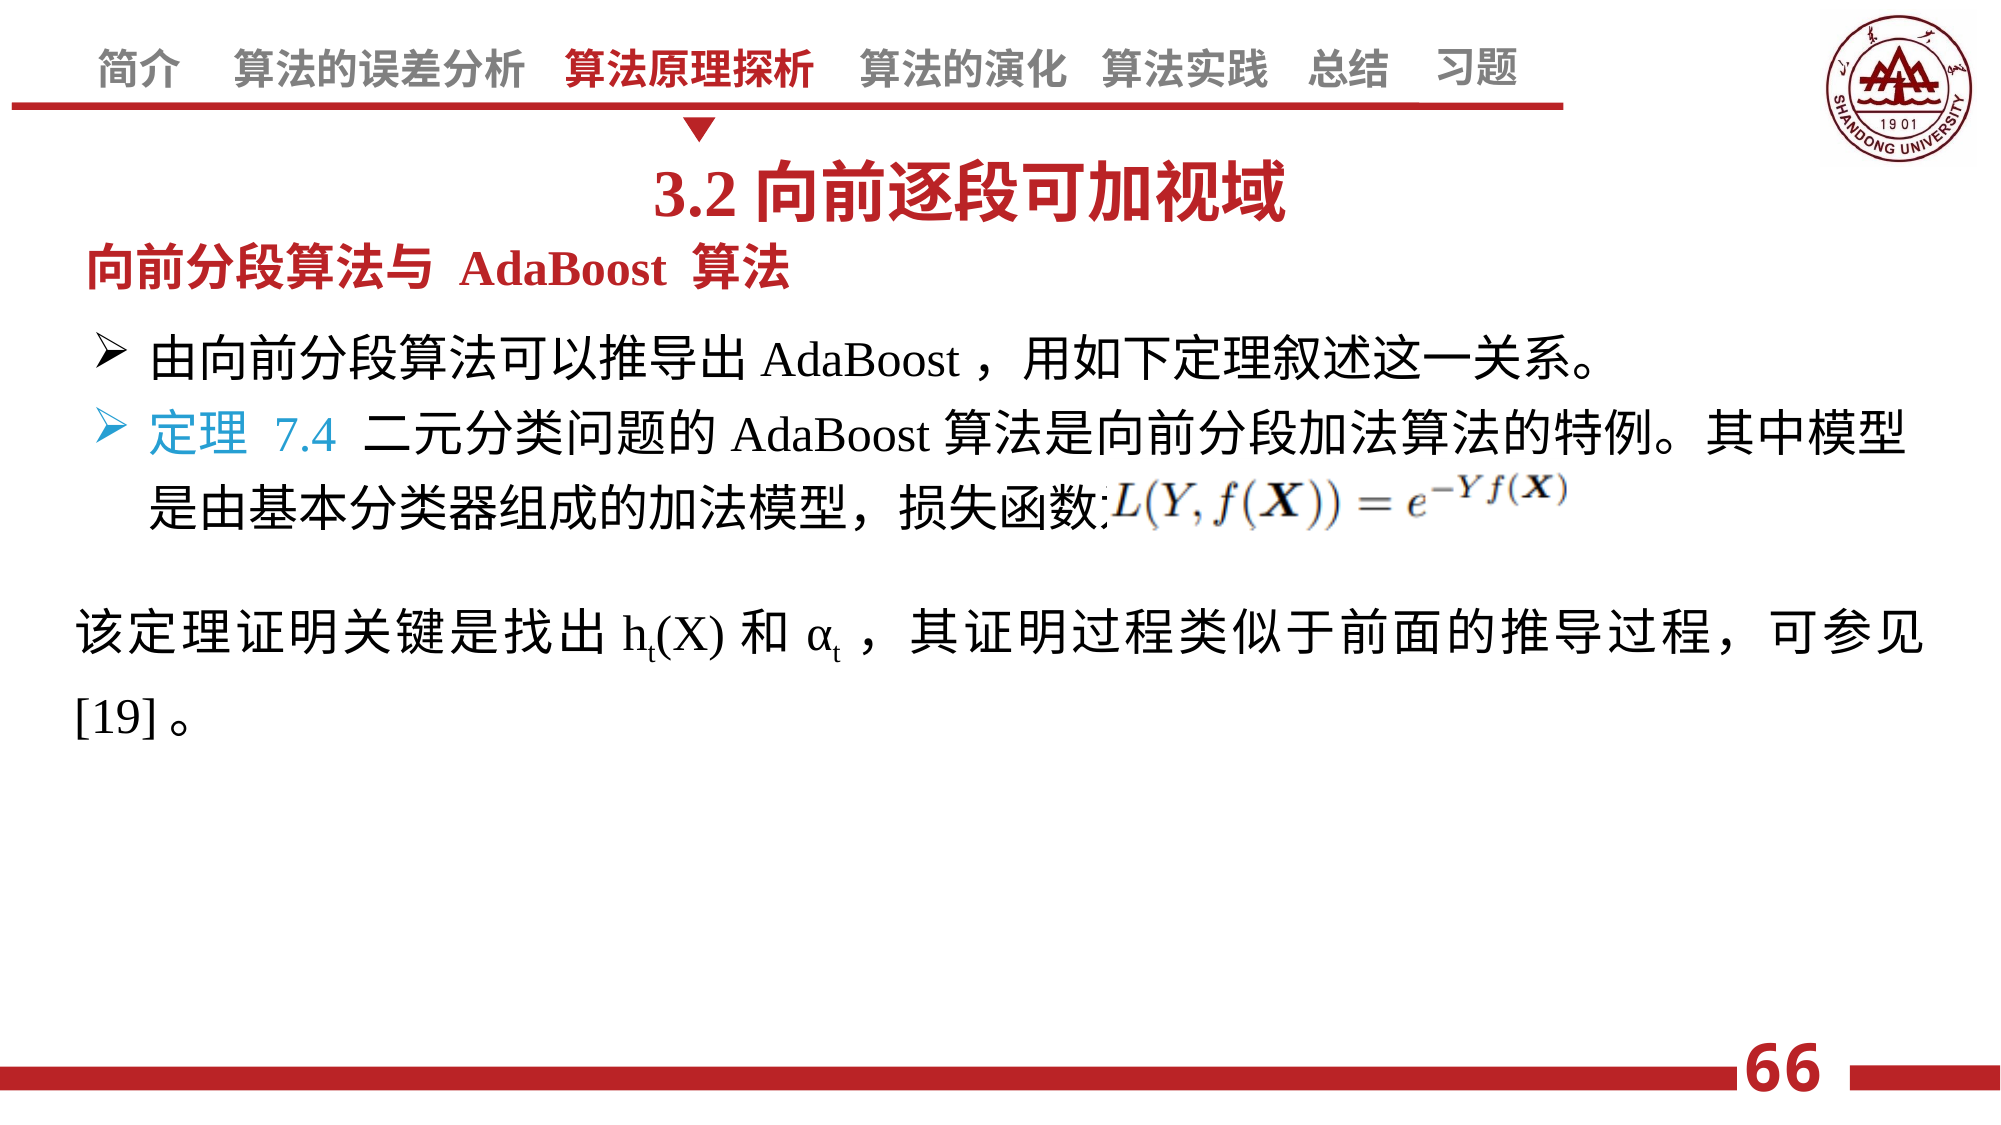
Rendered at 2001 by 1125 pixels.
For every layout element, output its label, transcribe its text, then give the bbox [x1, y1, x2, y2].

text_box 向前分段算法与 AdaBoost 算法 [71, 227, 1074, 303]
text_box 该定理证明关键是找出ht(X)和αt，其证明过程类似于前面的推导过程，可参见 [19]。 [59, 586, 1941, 751]
picture [1106, 457, 1571, 535]
picture [1820, 9, 1977, 167]
text_box 3.2向前逐段可加视域 [626, 142, 1629, 237]
text_box 由向前分段算法可以推导出AdaBoost，用如下定理叙述这一关系。 定理 7.4 二元分类问题的AdaBoost算法是向前分段加法算法的特例。其中模型是由基本分类器组成的加法模型，损失函数为 [77, 304, 1923, 544]
